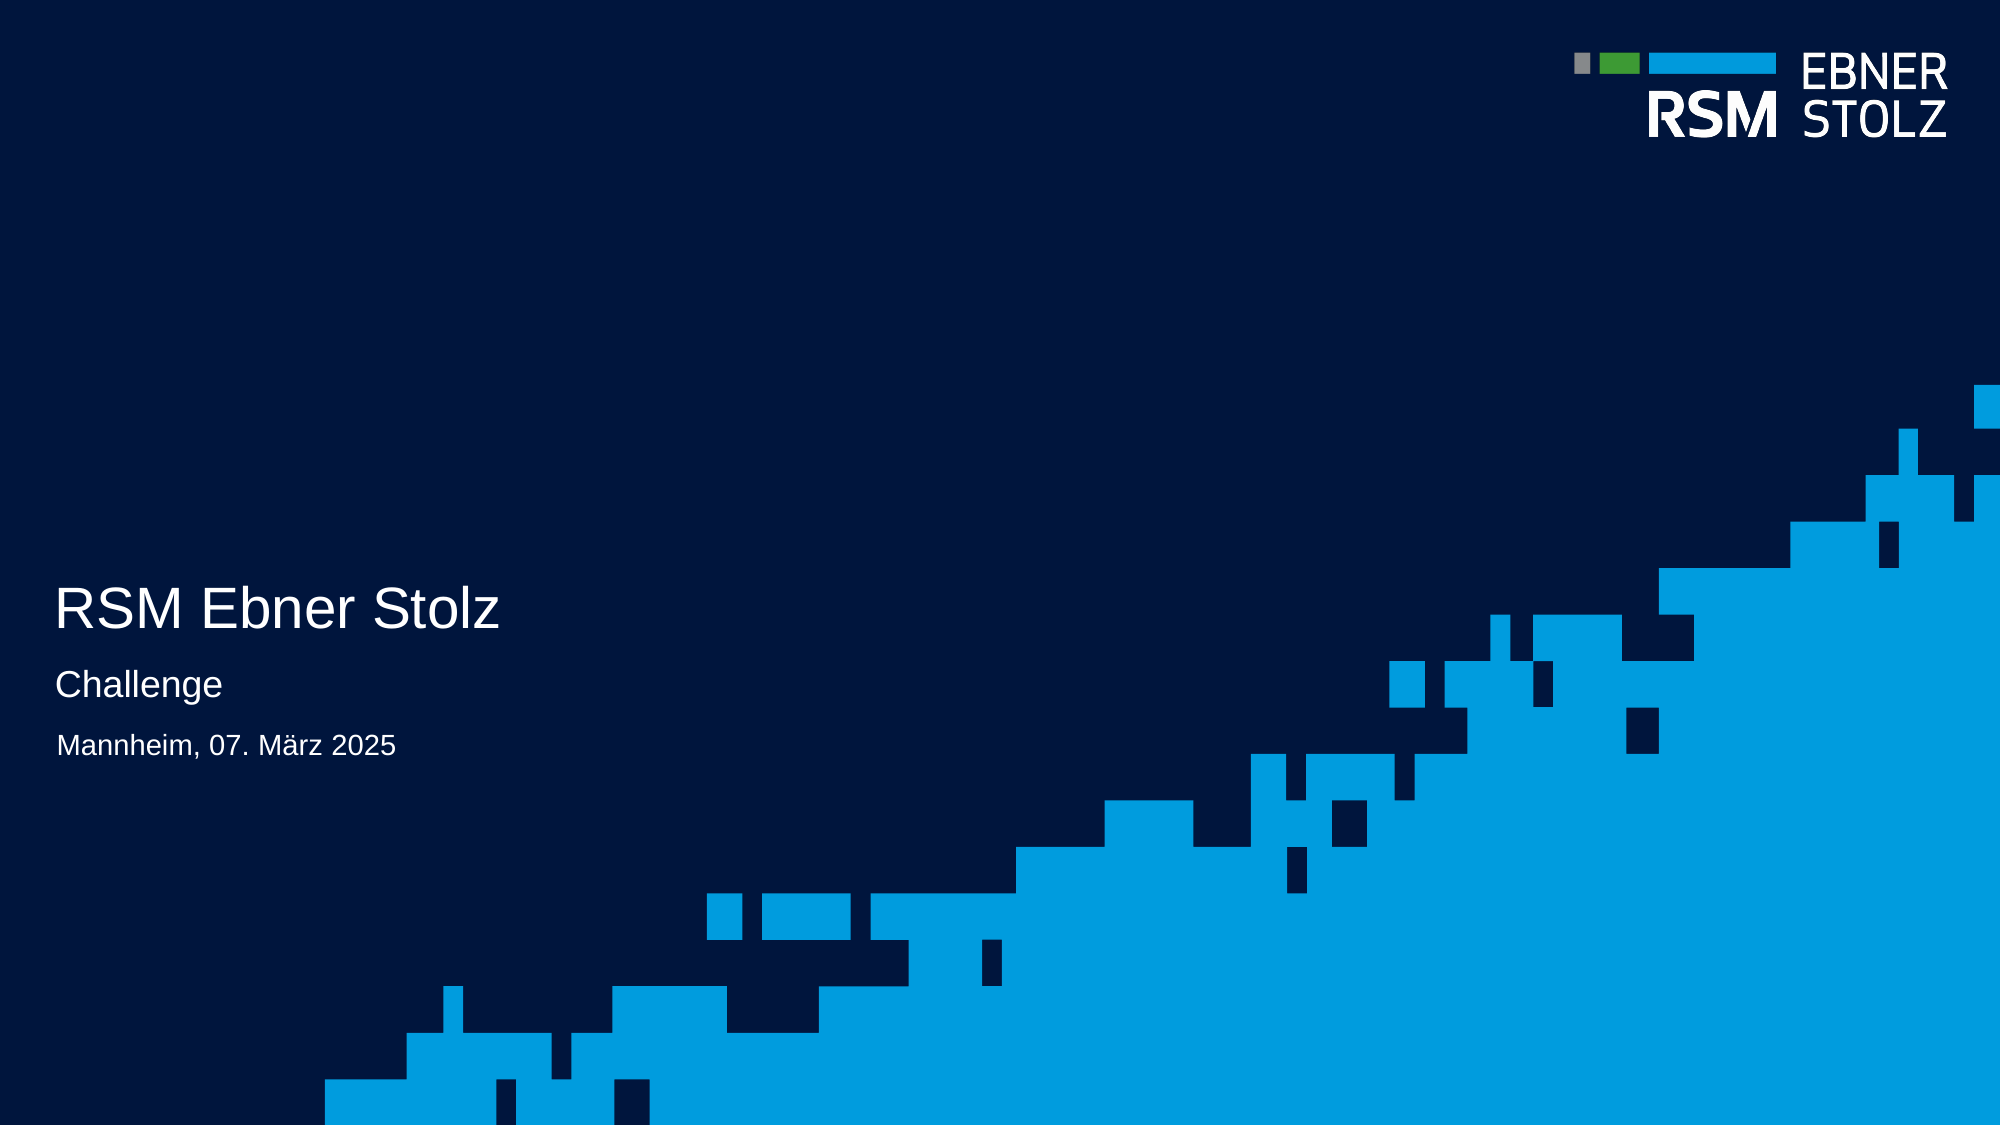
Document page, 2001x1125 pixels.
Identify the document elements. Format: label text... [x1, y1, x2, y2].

subtitle Challenge [54, 650, 1184, 710]
title RSM Ebner Stolz [54, 480, 1184, 641]
picture [1553, 31, 1967, 159]
list Mannheim, 07. März 2025 [56, 720, 1186, 760]
